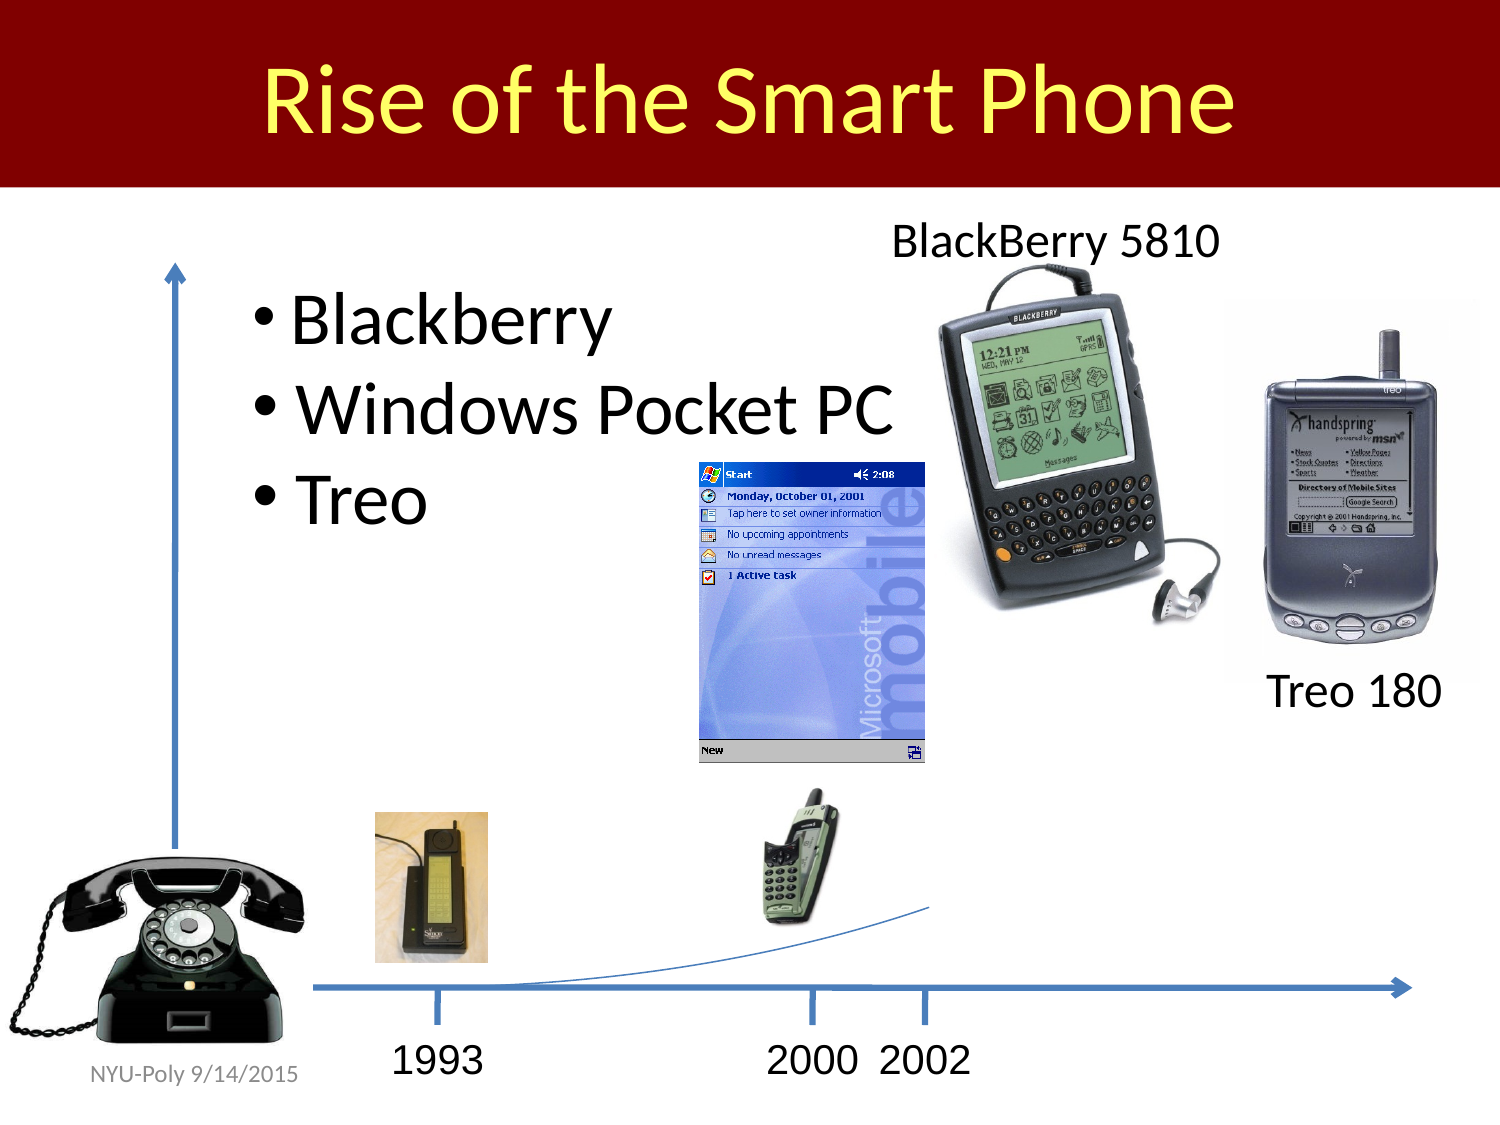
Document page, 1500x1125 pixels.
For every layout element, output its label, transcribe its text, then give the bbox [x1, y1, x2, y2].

text_box Blackberry Windows Pocket PC Treo [237, 262, 907, 628]
text_box BlackBerry 5810 [876, 199, 1247, 275]
picture [762, 787, 842, 929]
text_box Rise of the Smart Phone [0, 0, 1500, 190]
text_box [843, 846, 930, 935]
text_box 2000 [737, 1025, 849, 1090]
picture [0, 849, 313, 1051]
text_box [412, 628, 833, 985]
picture [699, 237, 1480, 763]
text_box 1993 [362, 1025, 513, 1090]
picture [374, 812, 488, 963]
text_box Treo 180 [1251, 693, 1458, 725]
text_box 2002 [849, 1025, 1000, 1090]
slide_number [75, 1042, 425, 1103]
